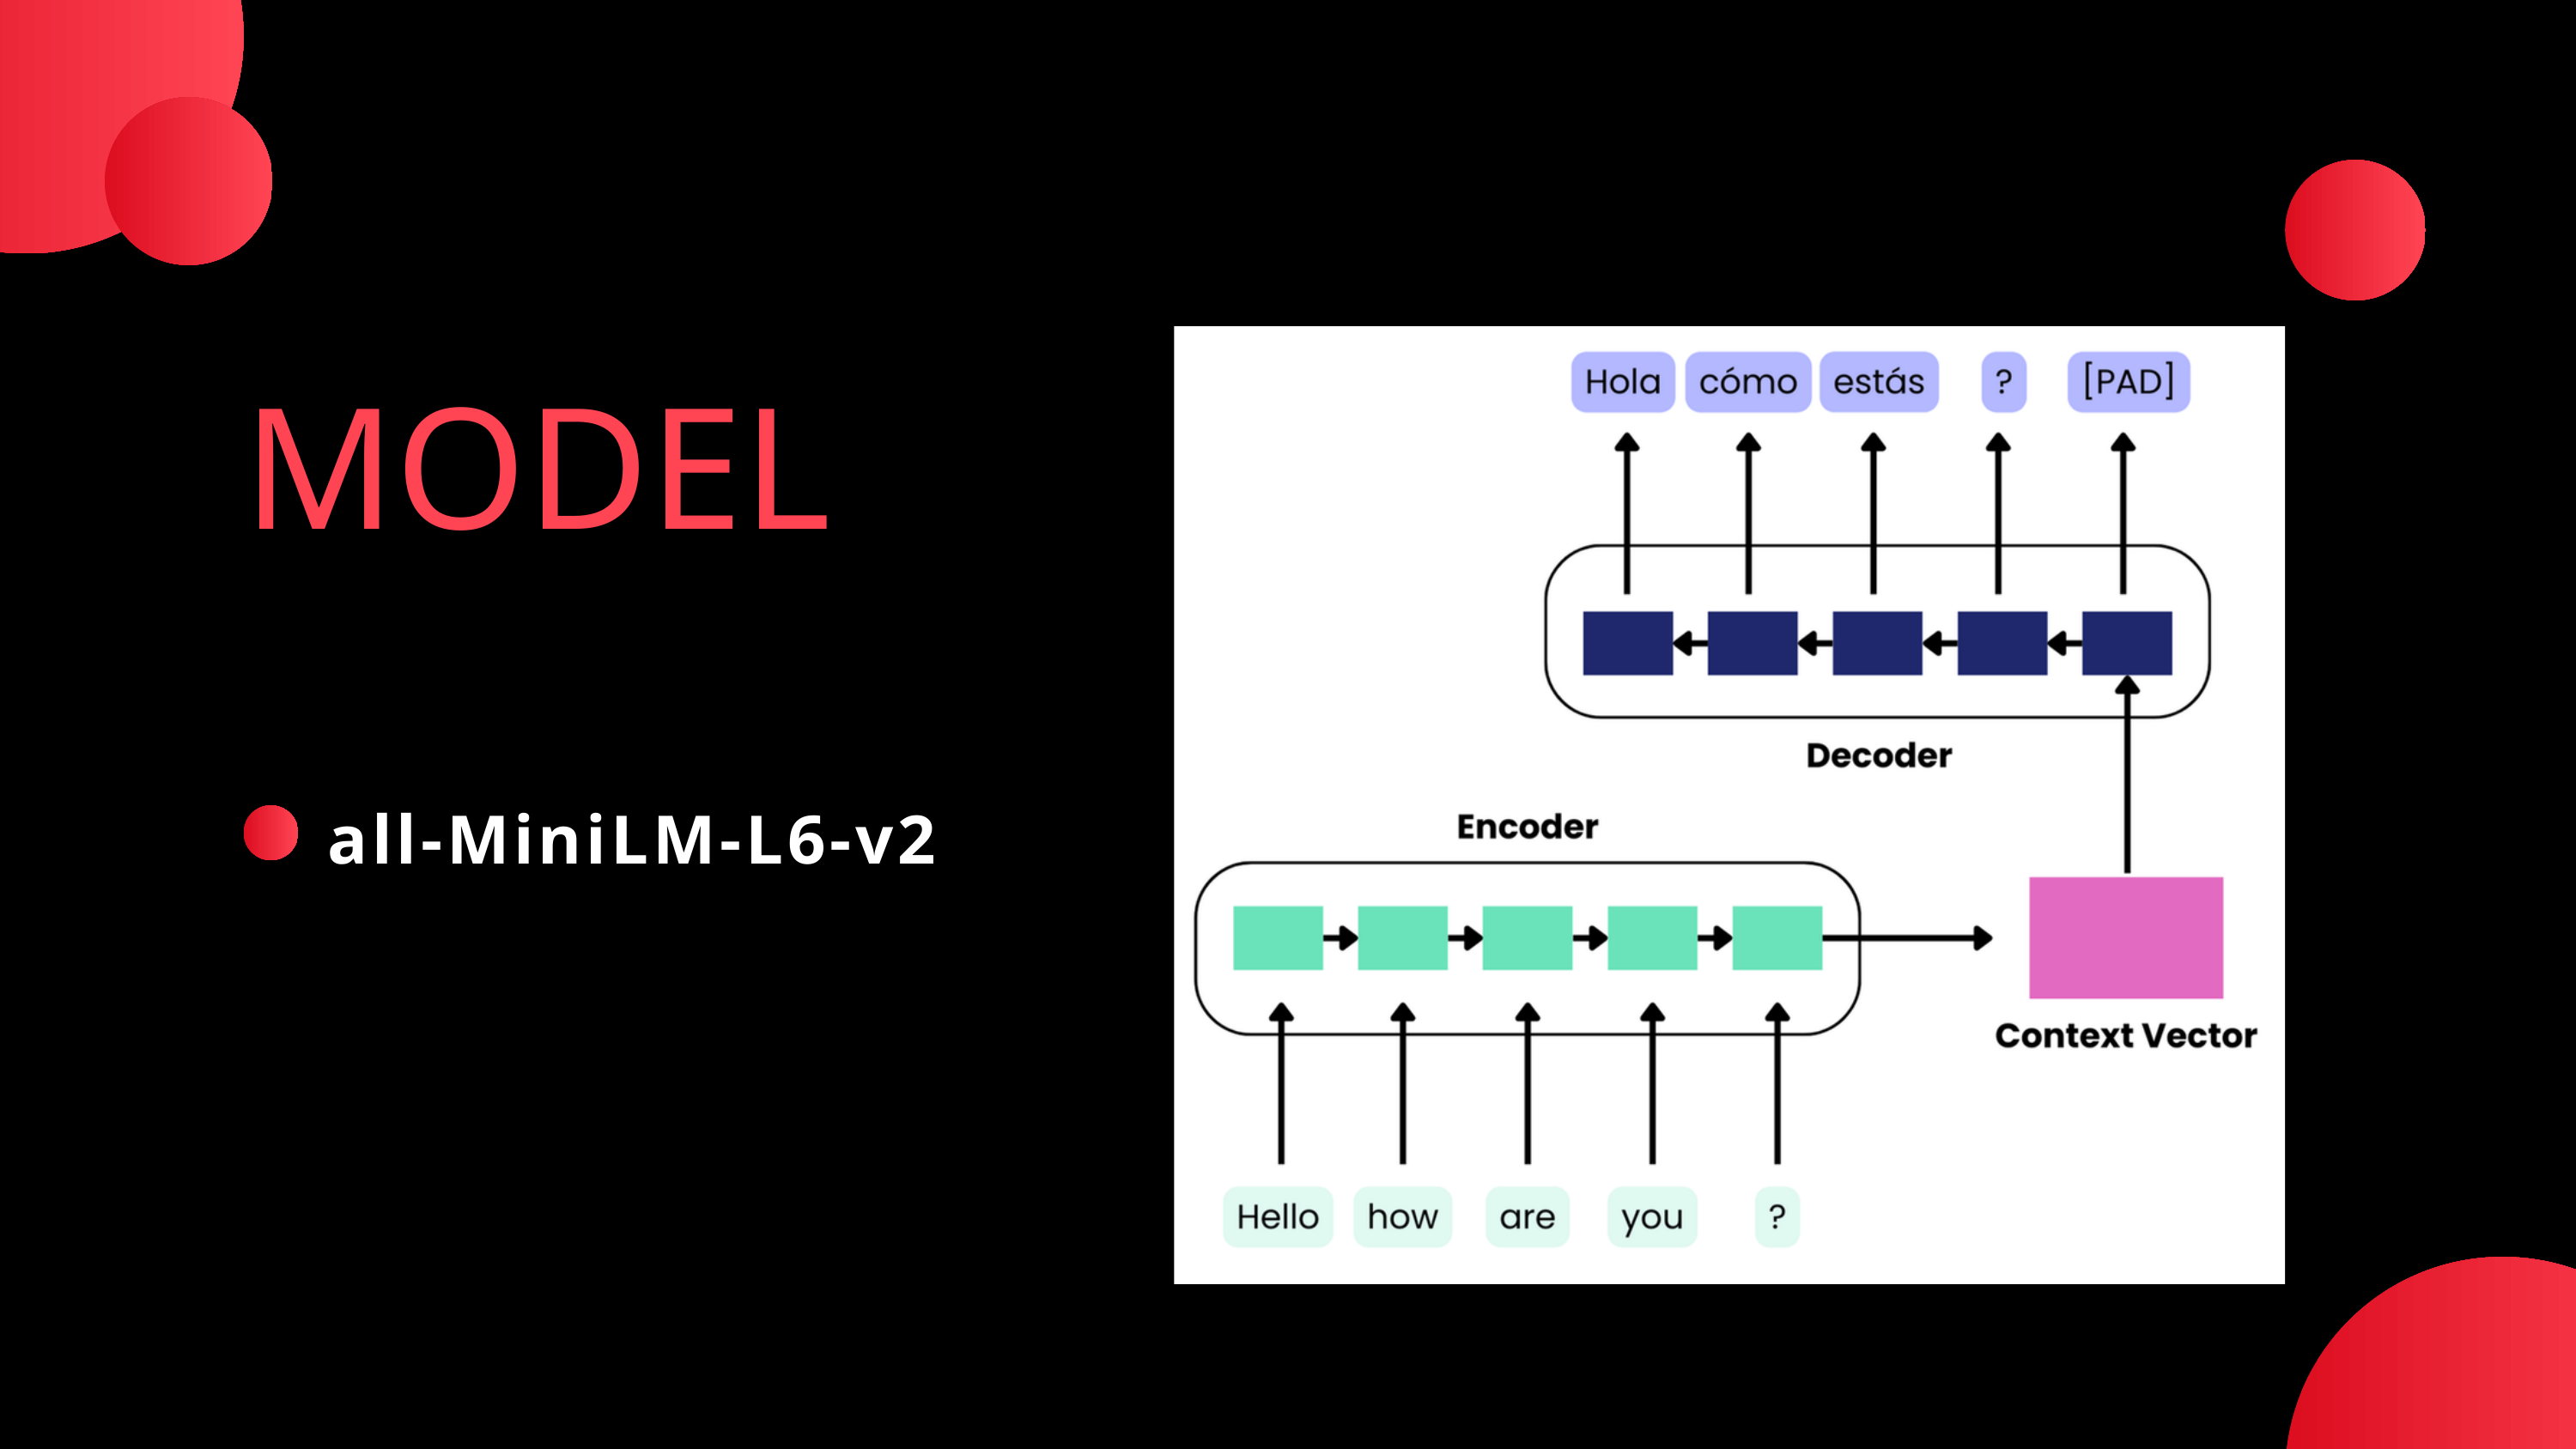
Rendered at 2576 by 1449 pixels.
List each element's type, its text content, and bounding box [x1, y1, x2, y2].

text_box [104, 97, 273, 265]
text_box all-MiniLM-L6-v2 [327, 783, 1026, 877]
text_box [2284, 159, 2426, 301]
text_box [1174, 326, 2286, 1284]
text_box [0, 0, 244, 254]
text_box MODEL [243, 361, 1236, 563]
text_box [243, 804, 299, 861]
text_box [2284, 1256, 2576, 1449]
